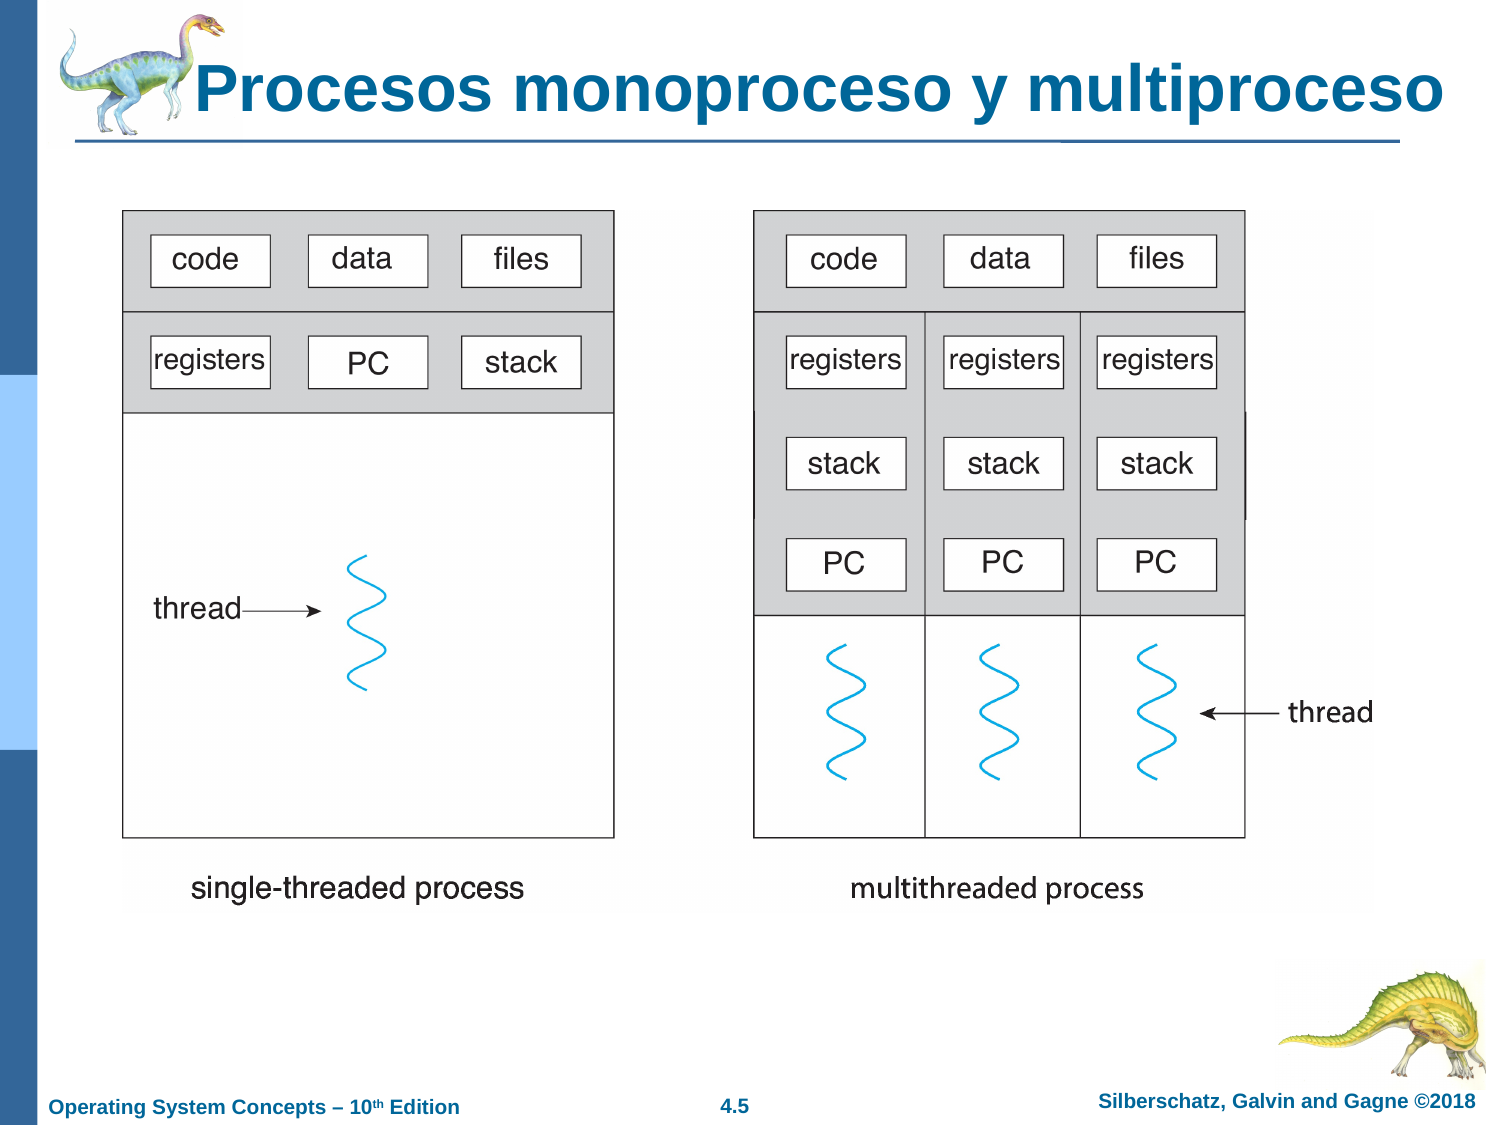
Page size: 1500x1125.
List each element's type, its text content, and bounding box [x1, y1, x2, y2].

picture [1275, 959, 1486, 1090]
picture [122, 210, 1375, 913]
picture [46, 0, 243, 149]
title Procesos monoproceso y multiproceso [122, 37, 1500, 133]
